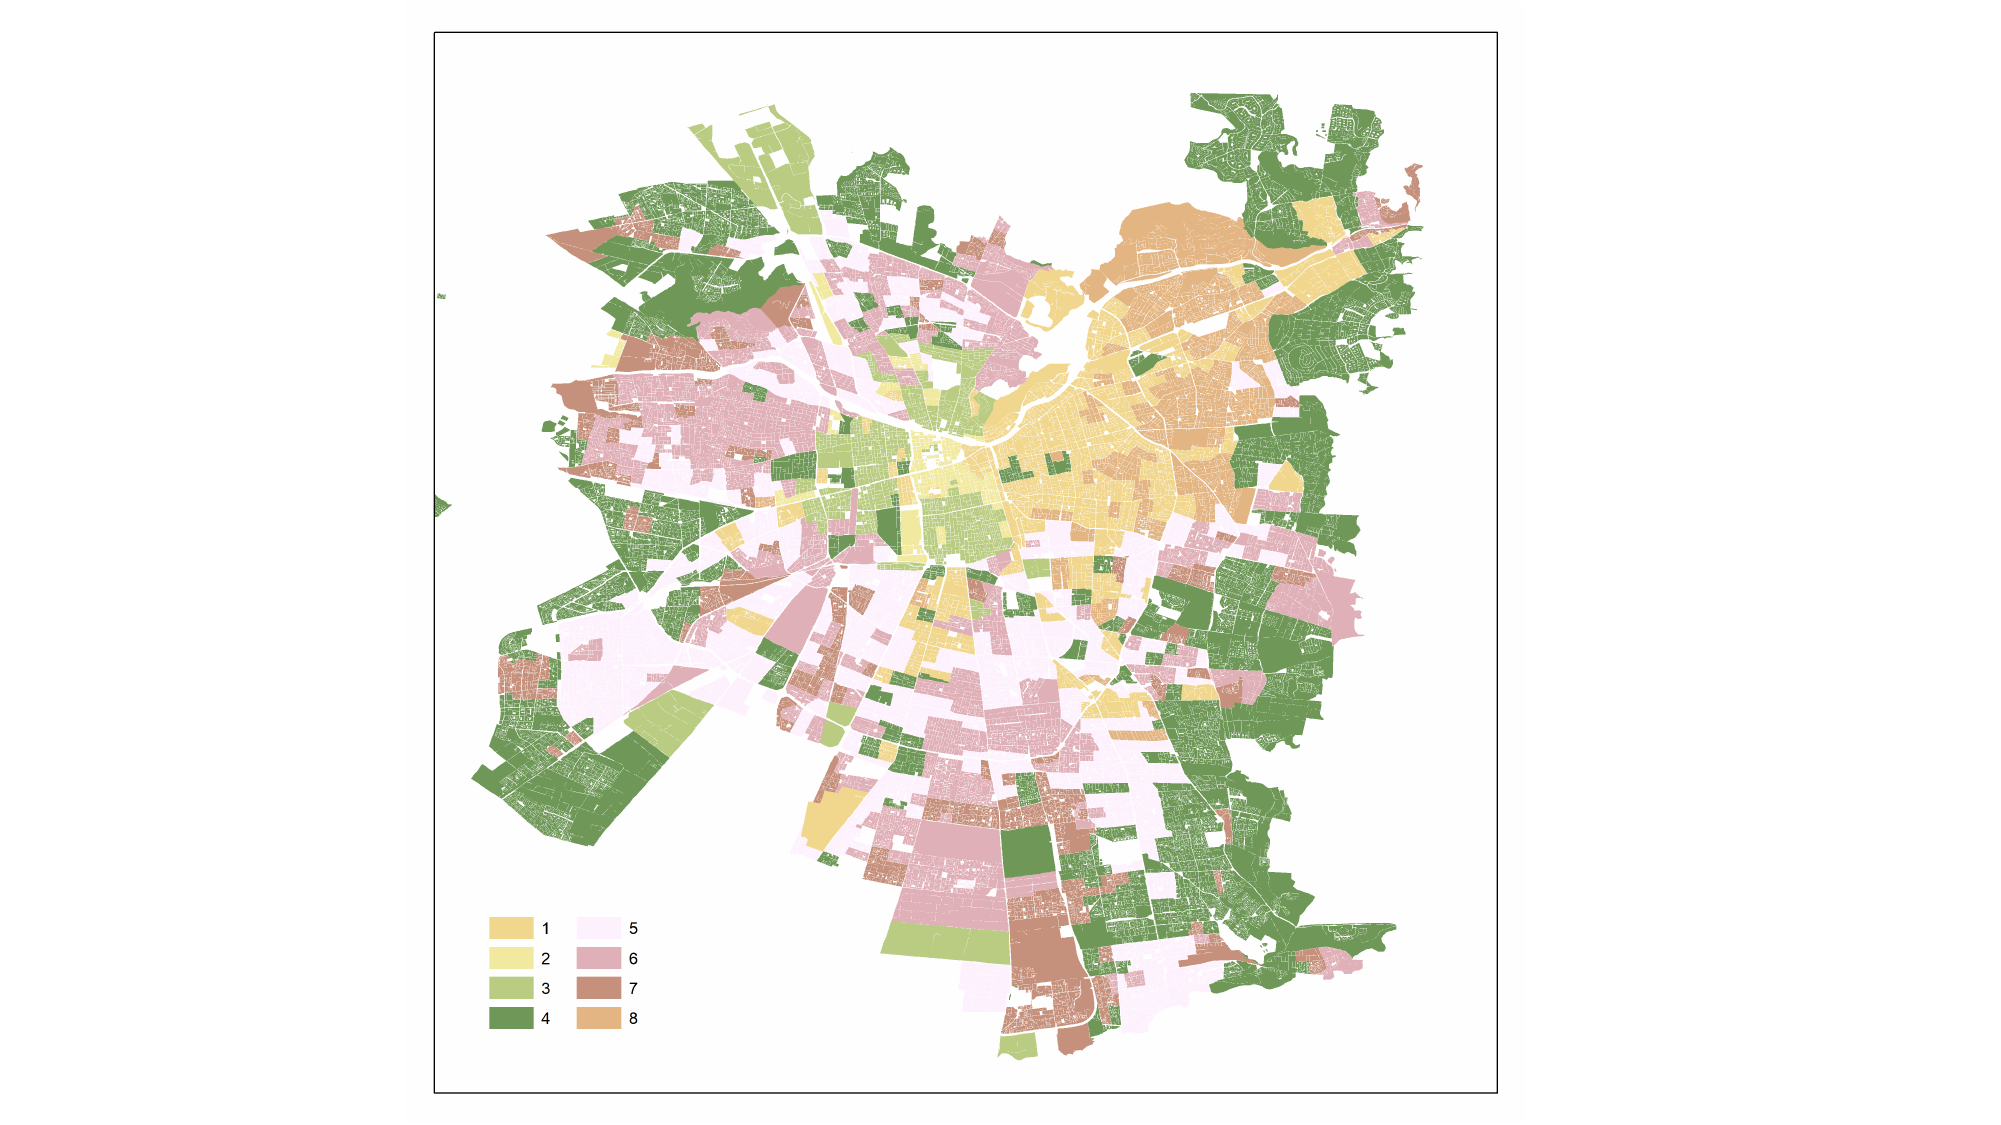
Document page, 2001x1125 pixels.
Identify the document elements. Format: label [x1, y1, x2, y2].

picture [404, 2, 1525, 1123]
